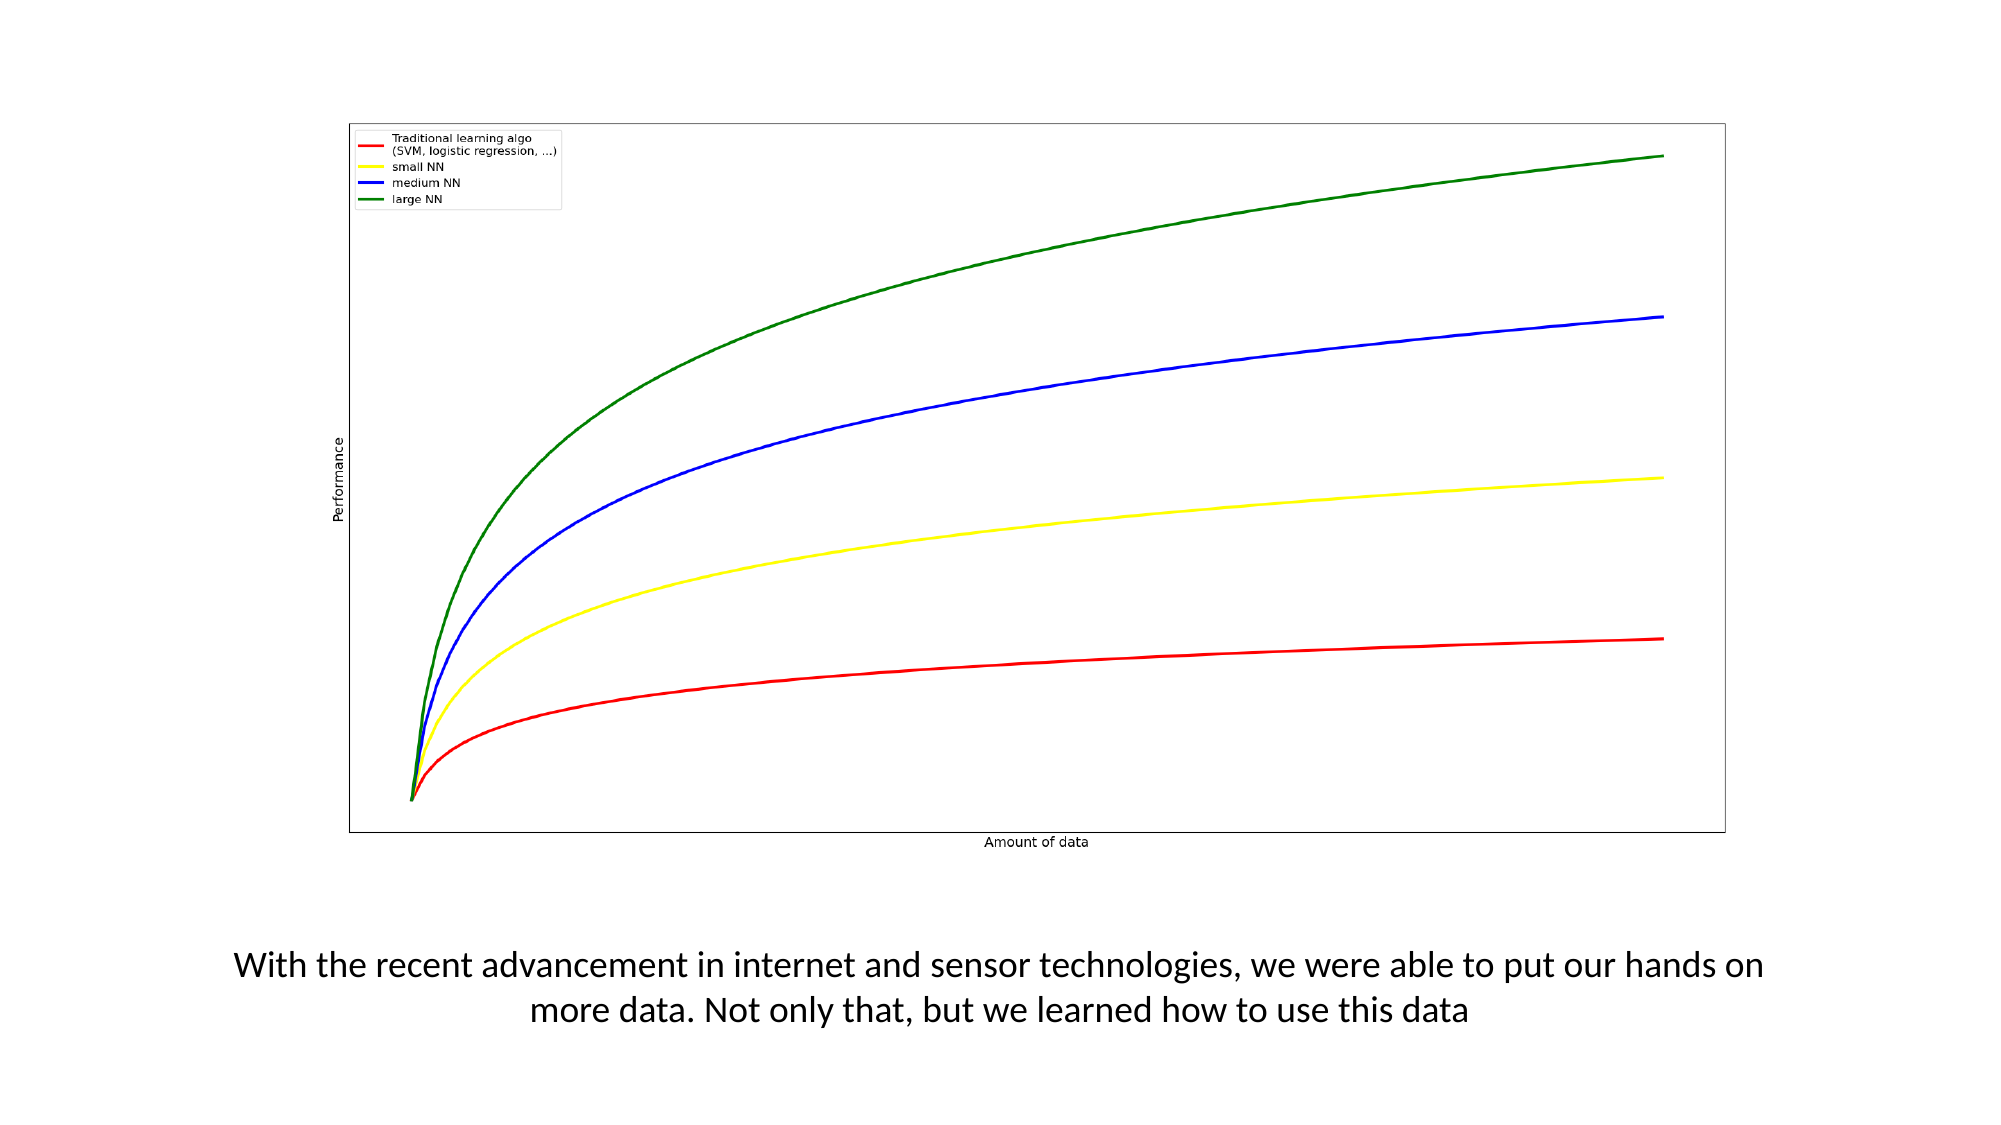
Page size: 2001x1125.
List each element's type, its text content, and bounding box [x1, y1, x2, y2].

picture [127, 0, 1902, 933]
text_box With the recent advancement in internet and sensor technologies, we were able to put our hands on more data. Not only that, but we learned how to use this data [202, 933, 1798, 1038]
